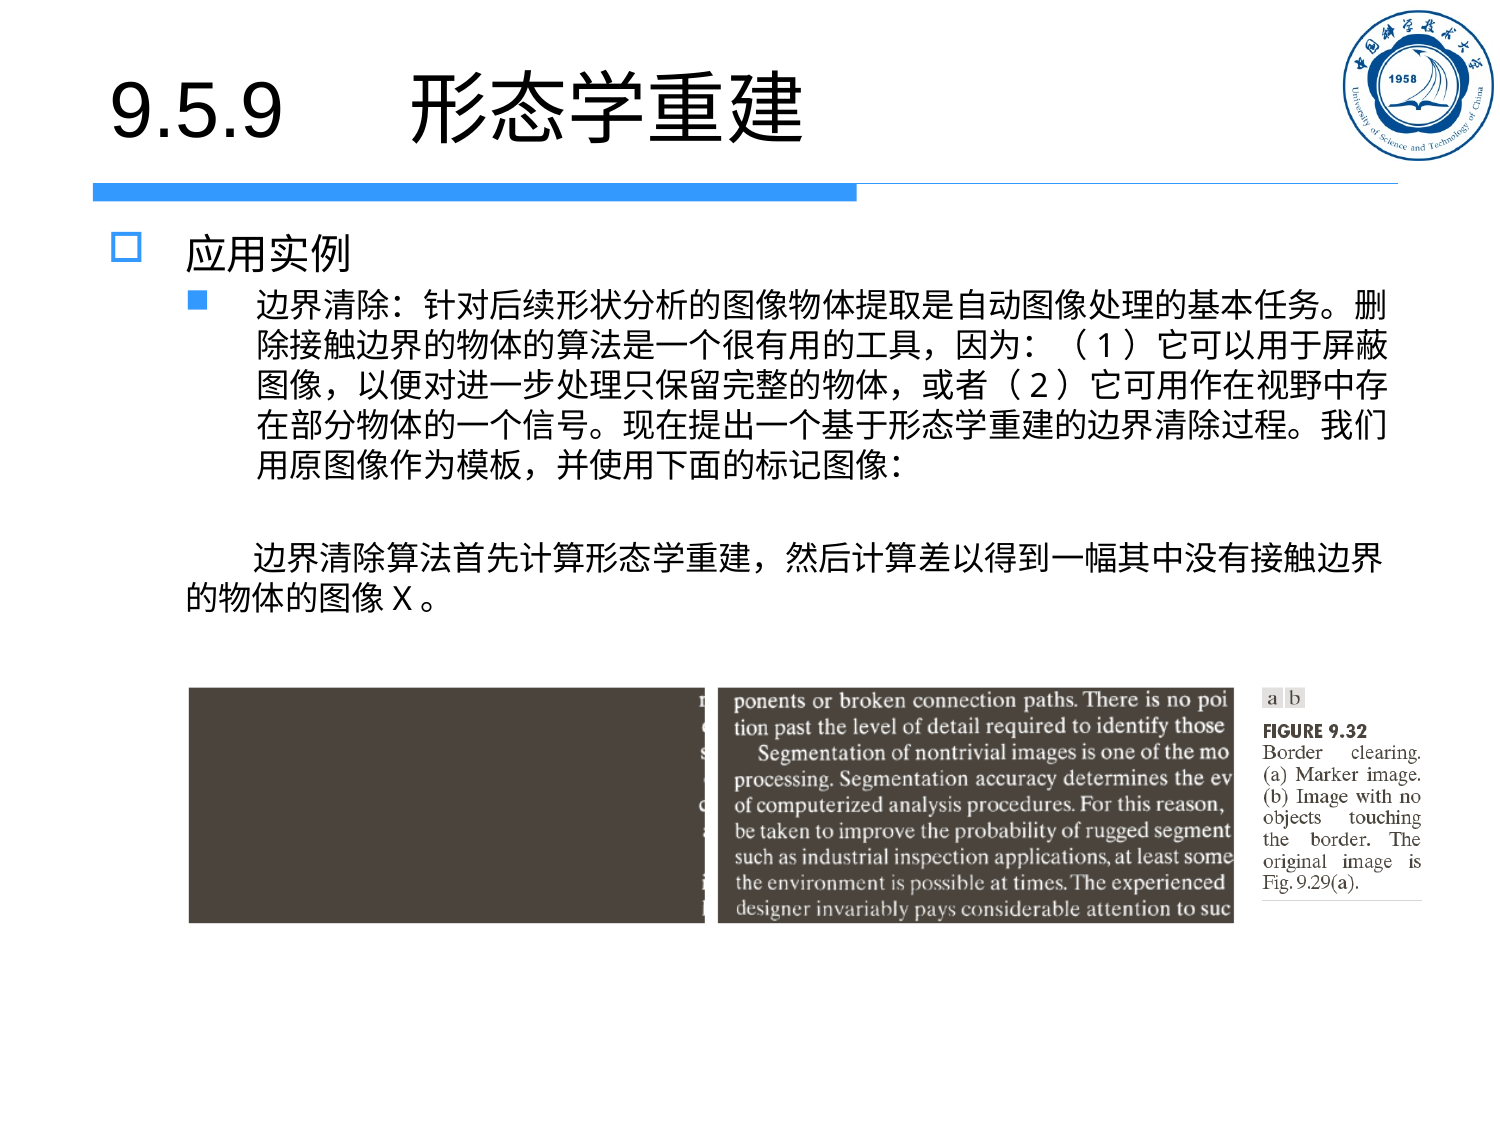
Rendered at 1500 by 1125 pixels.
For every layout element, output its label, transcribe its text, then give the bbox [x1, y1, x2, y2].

title 9.5.9 形态学重建 [94, 50, 1407, 161]
picture [1257, 683, 1433, 907]
picture [1339, 2, 1494, 161]
picture [182, 683, 1239, 927]
